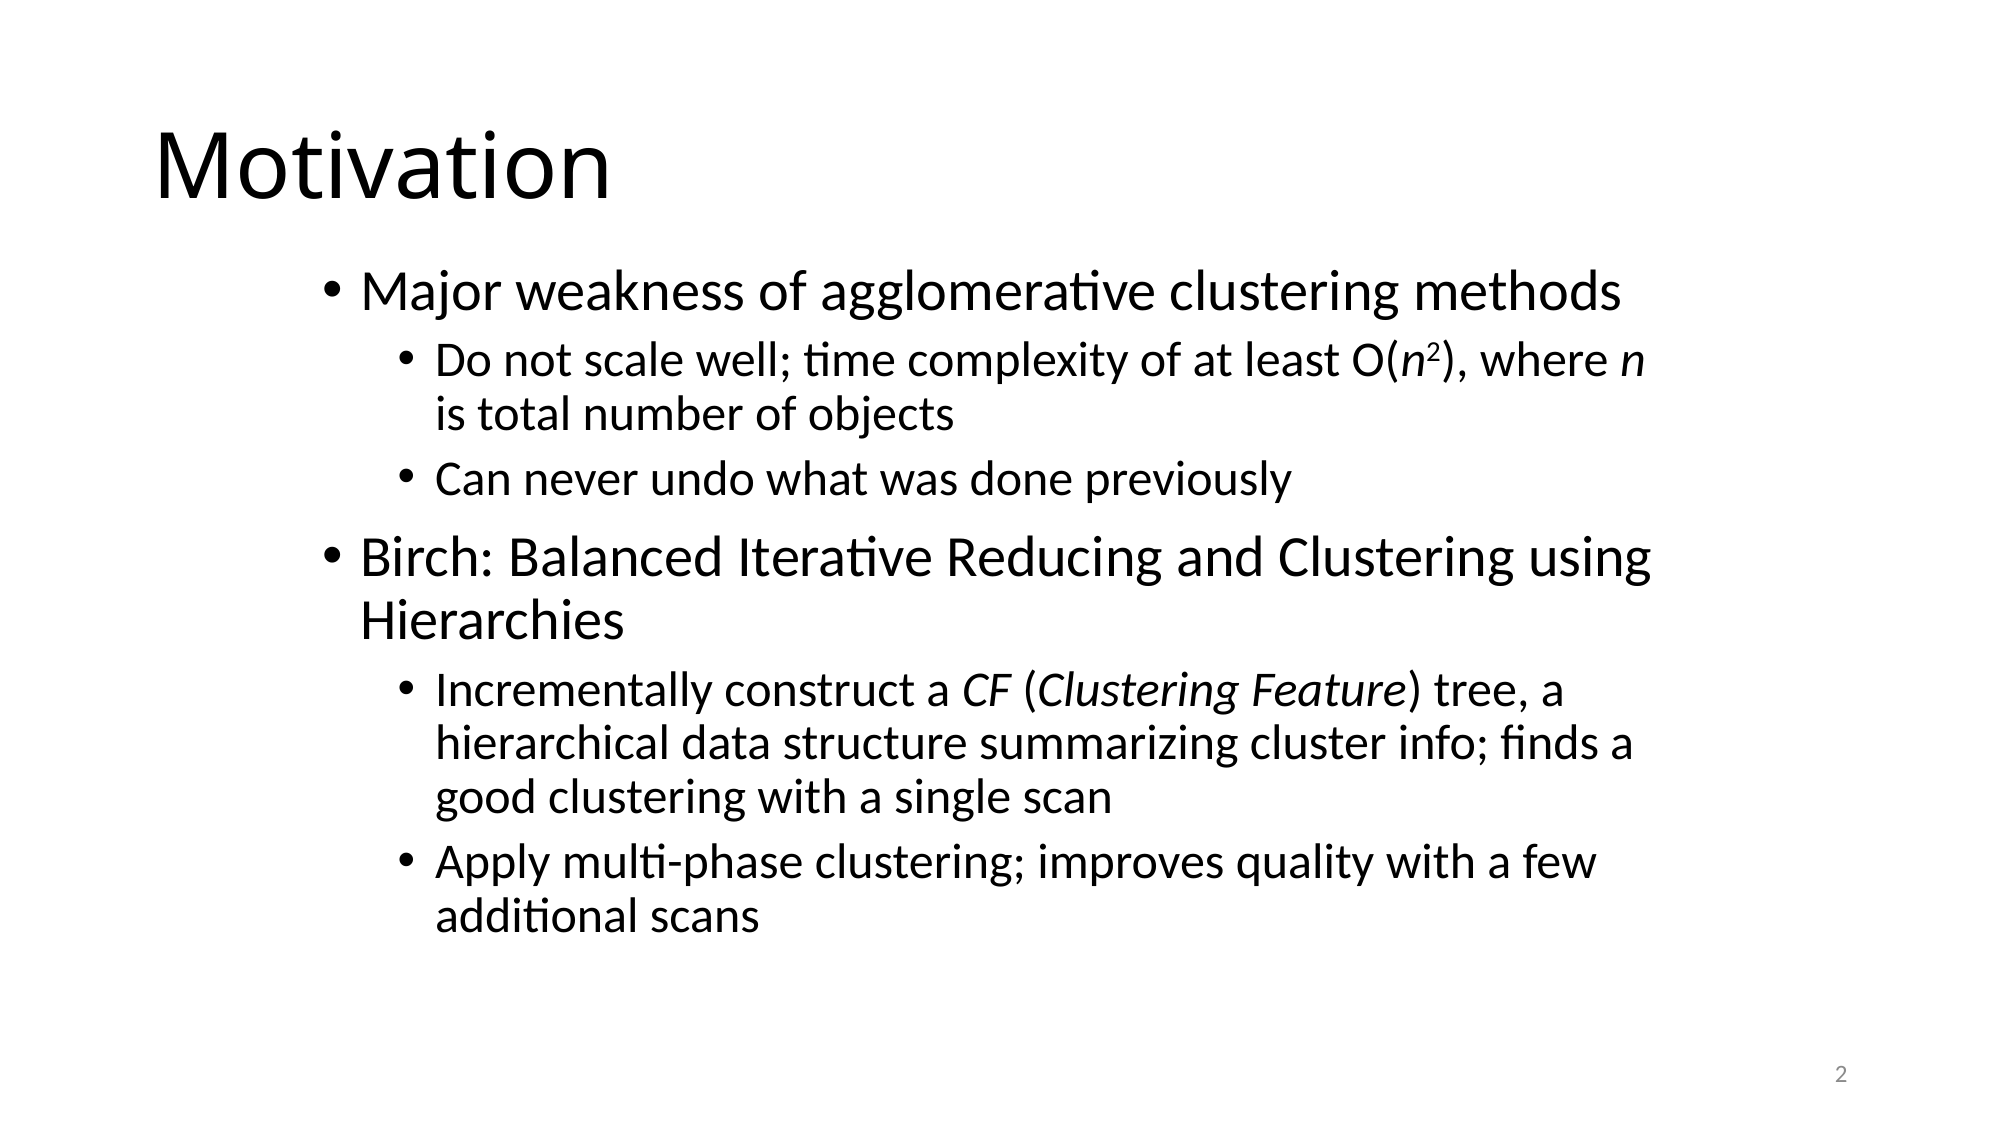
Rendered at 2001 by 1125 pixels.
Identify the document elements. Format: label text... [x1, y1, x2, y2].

list Major weakness of agglomerative clustering methods Do not scale well; time complexity of at least O(n2), where n is total number of objects Can never undo what was done previously Birch: Balanced Iterative Reducing and Clustering using Hierarchies Incrementally construct a CF (Clustering Feature) tree, a hierarchical data structure summarizing cluster info; finds a good clustering with a single scan Apply multi-phase clustering; improves quality with a few additional scans [307, 252, 1693, 1103]
slide_number 2 [1693, 1042, 1863, 1103]
title Motivation [137, 59, 1863, 278]
